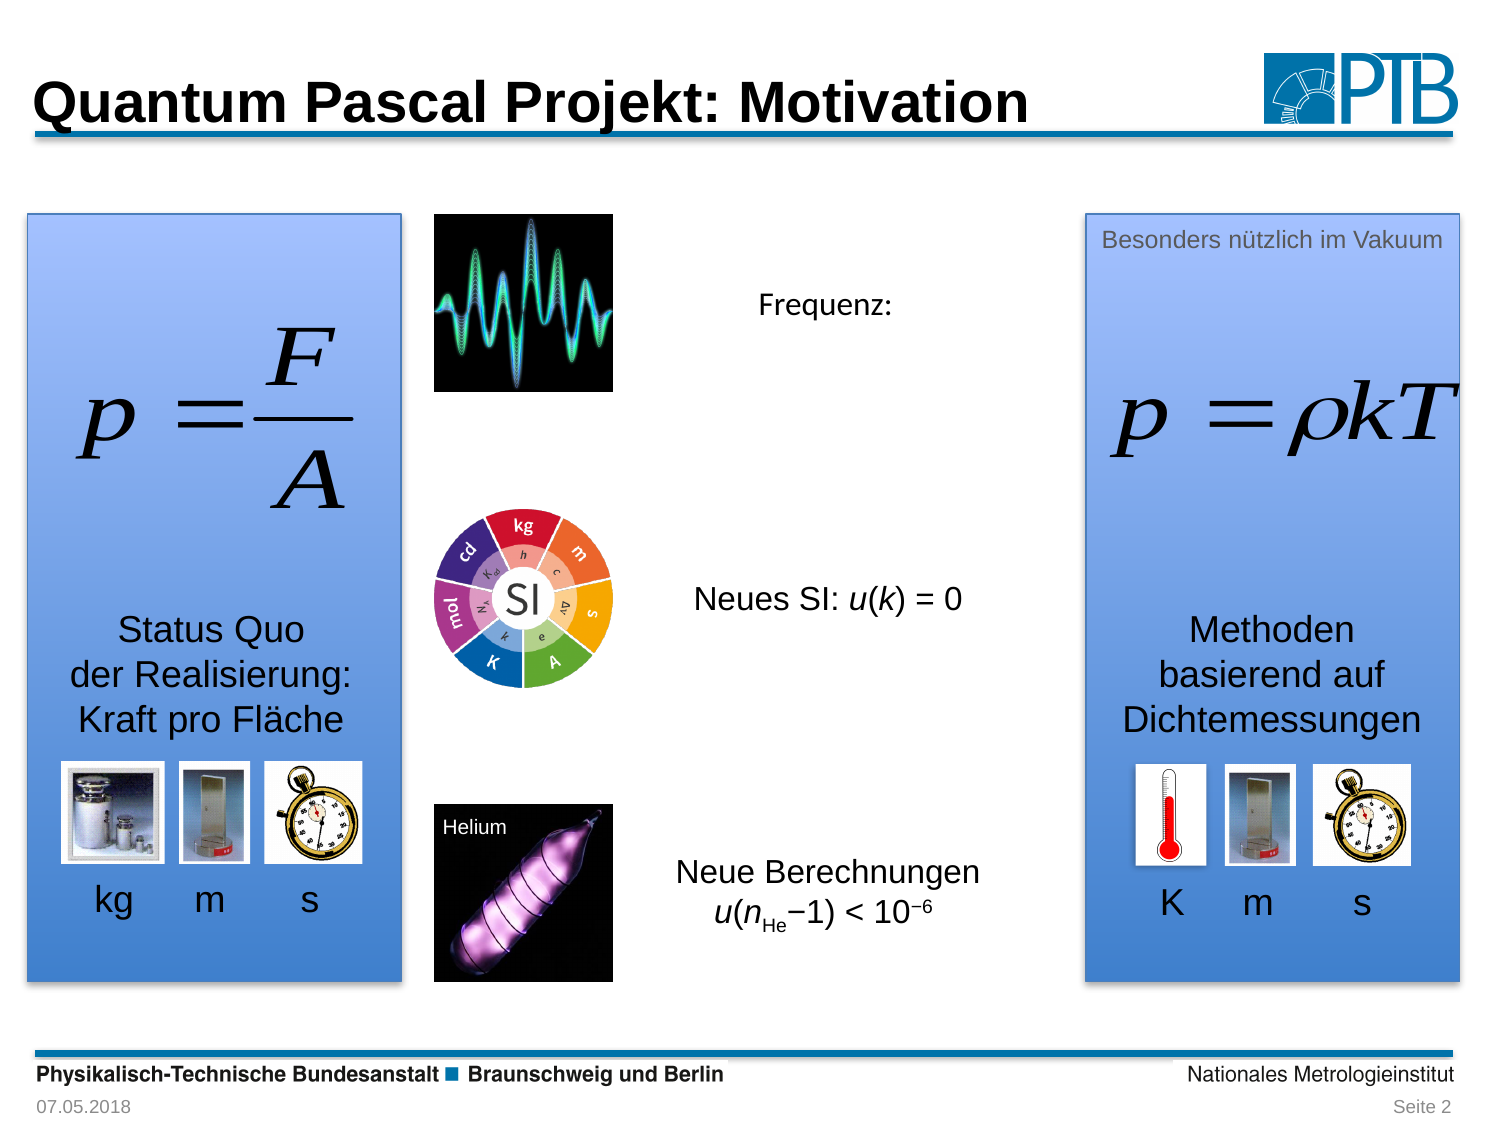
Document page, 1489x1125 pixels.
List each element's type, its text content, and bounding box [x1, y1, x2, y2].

picture [33, 1060, 728, 1088]
picture [1447, 53, 1459, 101]
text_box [27, 213, 402, 982]
picture [1447, 106, 1459, 124]
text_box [1085, 213, 1486, 982]
picture [1173, 1060, 1457, 1087]
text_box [434, 213, 1058, 392]
title Quantum Pascal Projekt: Motivation [17, 35, 1447, 164]
footer Seite 2 [822, 1087, 1467, 1125]
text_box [429, 504, 1058, 692]
text_box Methoden basierend auf Dichtemessungen [1072, 597, 1080, 748]
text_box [426, 804, 1058, 982]
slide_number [21, 1087, 666, 1125]
